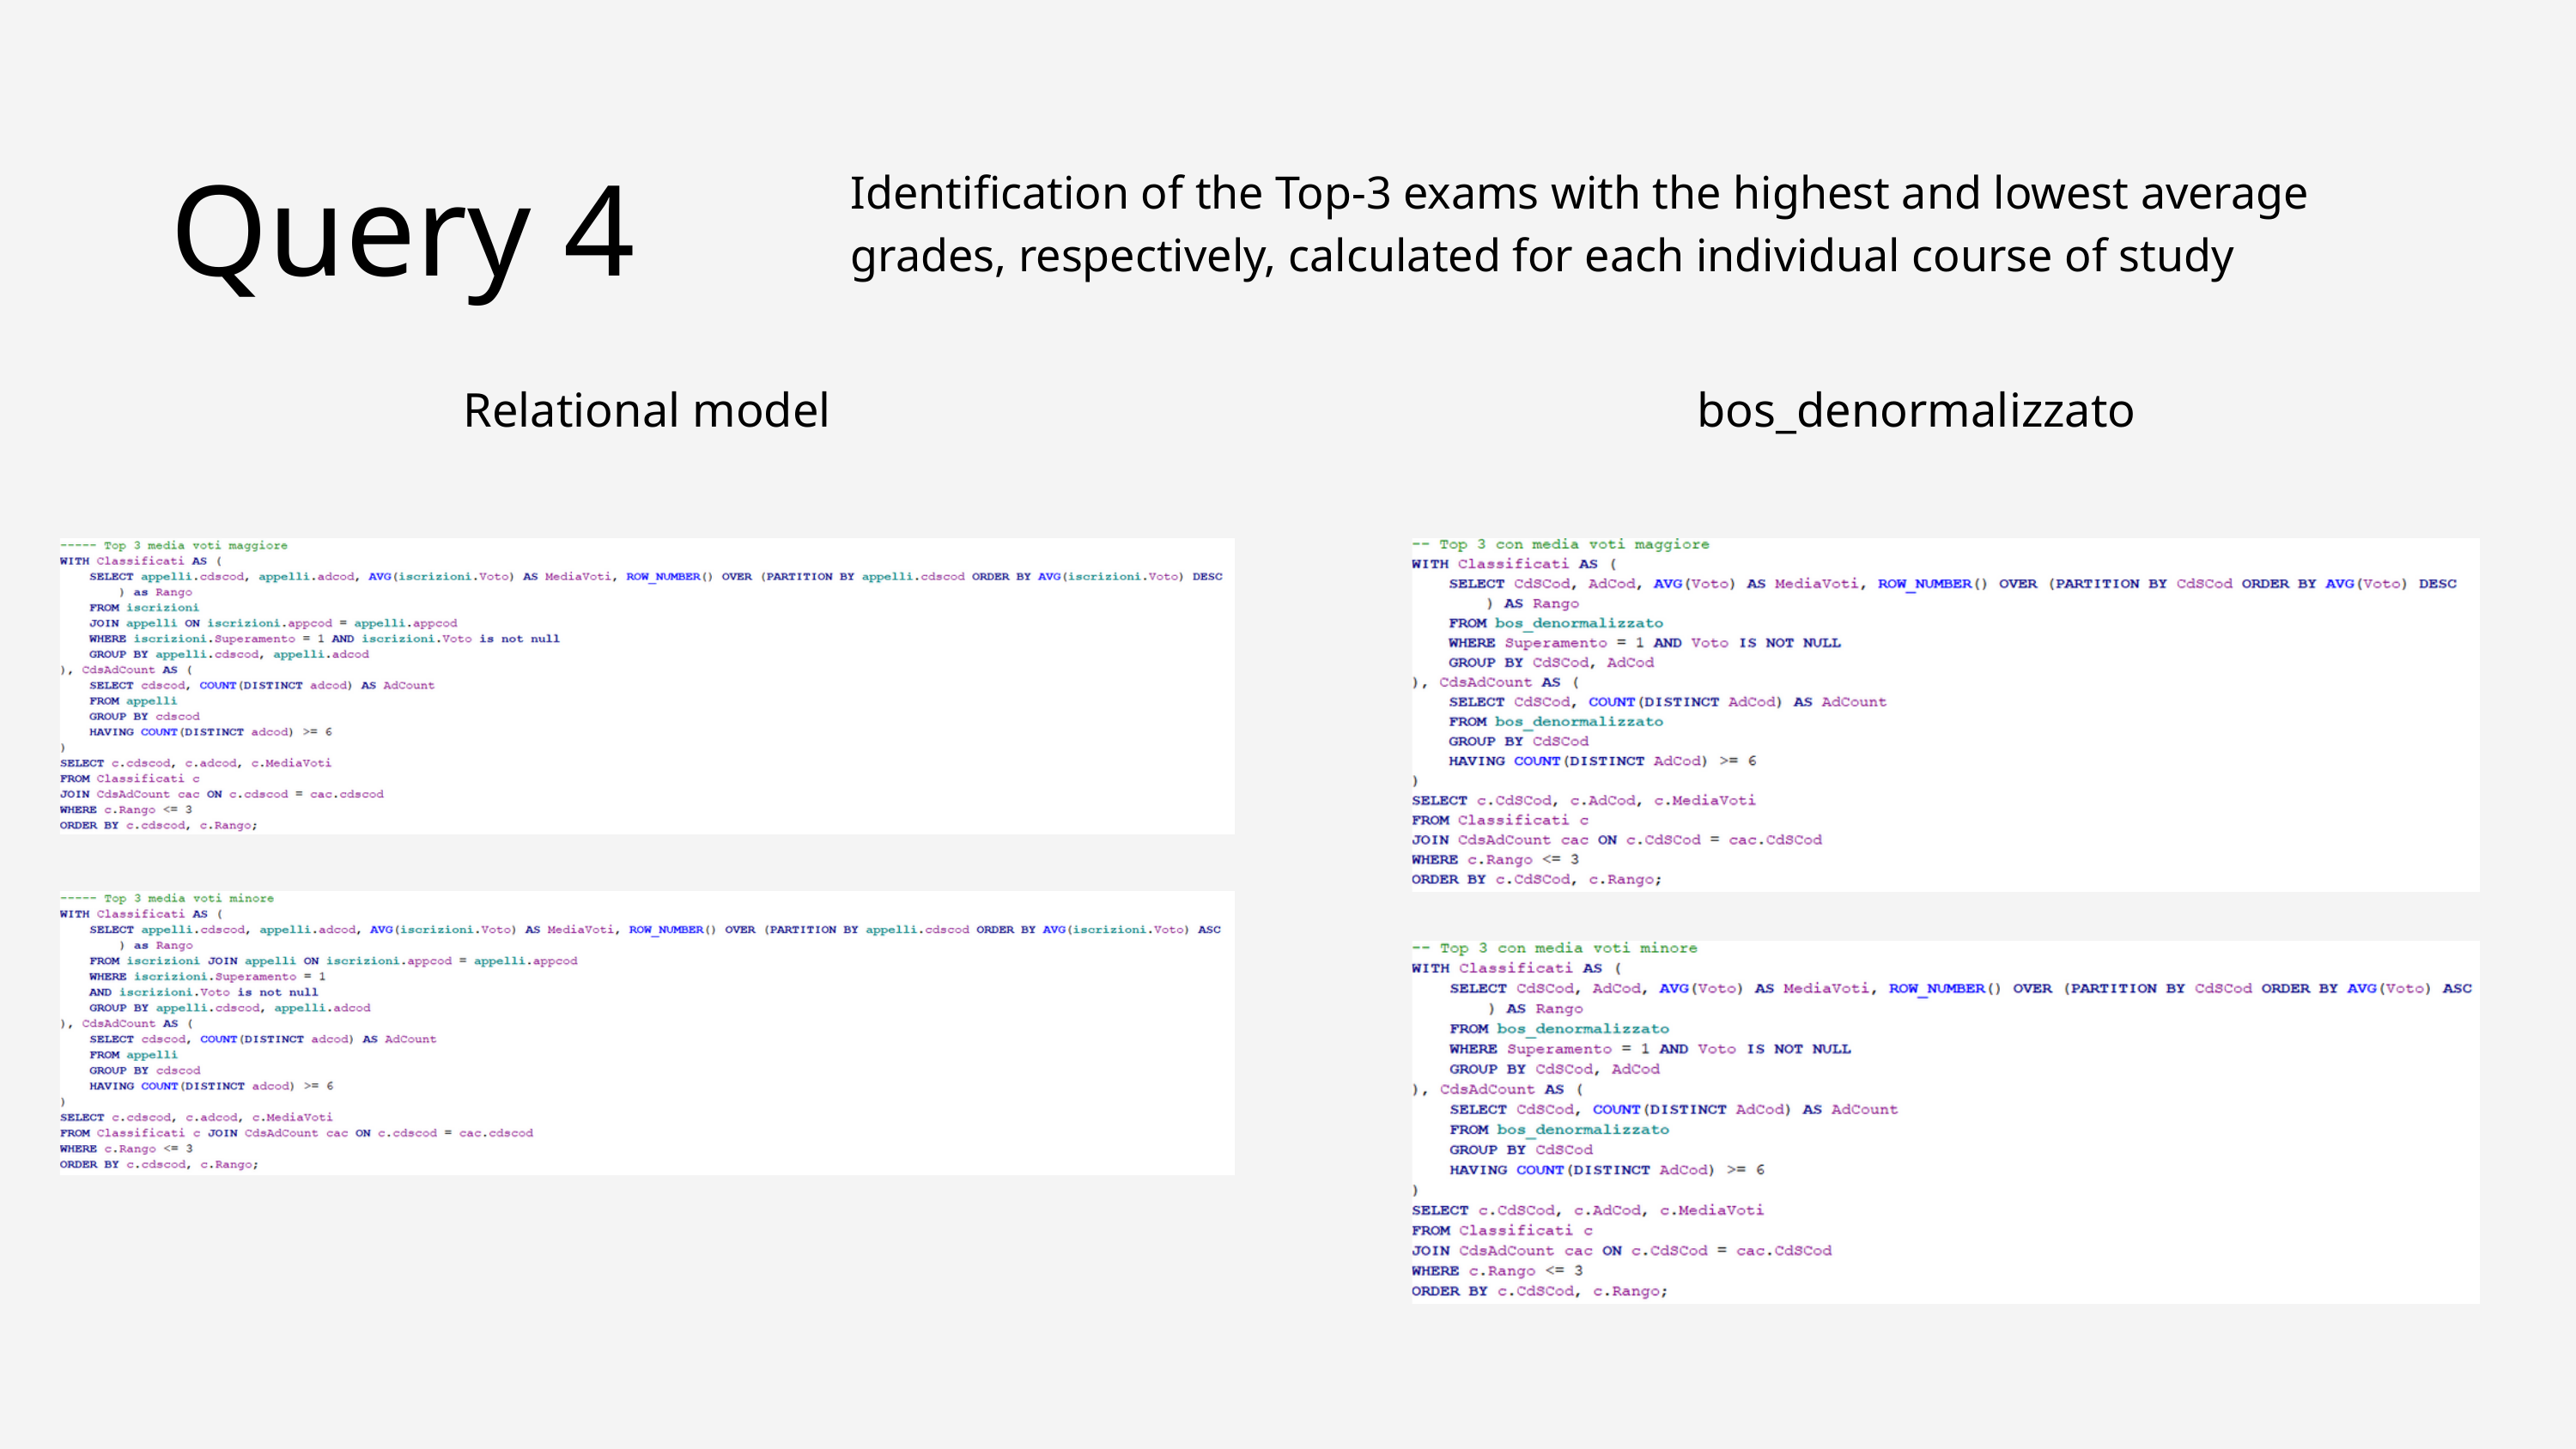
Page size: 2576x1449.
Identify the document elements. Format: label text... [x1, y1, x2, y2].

text_box [1412, 941, 2481, 1304]
text_box Relational model [450, 371, 845, 437]
text_box [1412, 538, 2481, 892]
text_box [59, 538, 1235, 834]
text_box bos_denormalizzato [1686, 371, 2148, 437]
text_box [59, 891, 1235, 1175]
text_box Identification of the Top-3 exams with the highest and lowest average grades, respectively, calculated for each individual course of study [850, 155, 2432, 281]
text_box Query 4 [159, 125, 647, 301]
